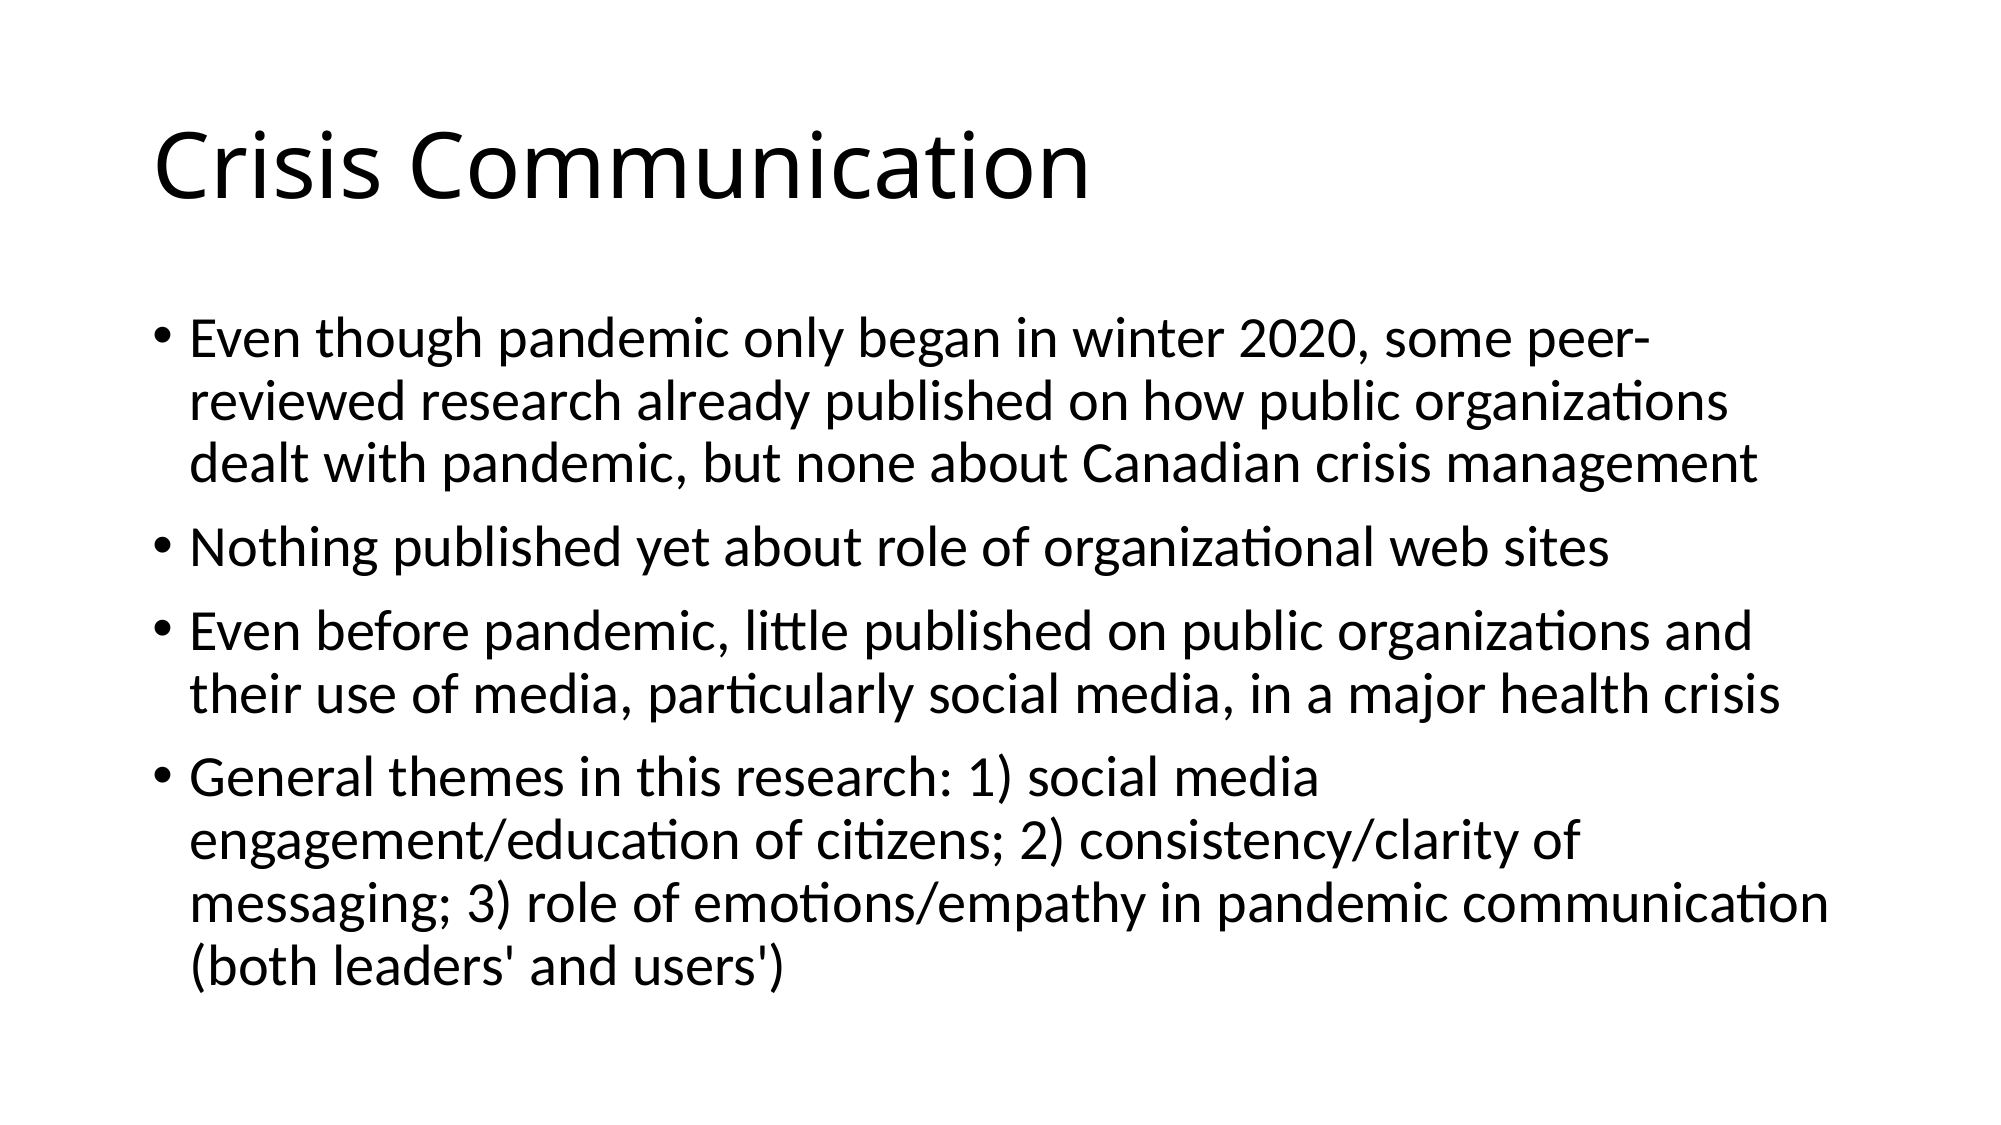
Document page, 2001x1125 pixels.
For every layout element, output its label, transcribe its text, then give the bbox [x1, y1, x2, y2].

list Even though pandemic only began in winter 2020, some peer-reviewed research already published on how public organizations dealt with pandemic, but none about Canadian crisis management Nothing published yet about role of organizational web sites Even before pandemic, little published on public organizations and their use of media, particularly social media, in a major health crisis General themes in this research: 1) social media engagement/education of citizens; 2) consistency/clarity of messaging; 3) role of emotions/empathy in pandemic communication (both leaders' and users') [137, 299, 1863, 1014]
title Crisis Communication [137, 59, 1863, 278]
